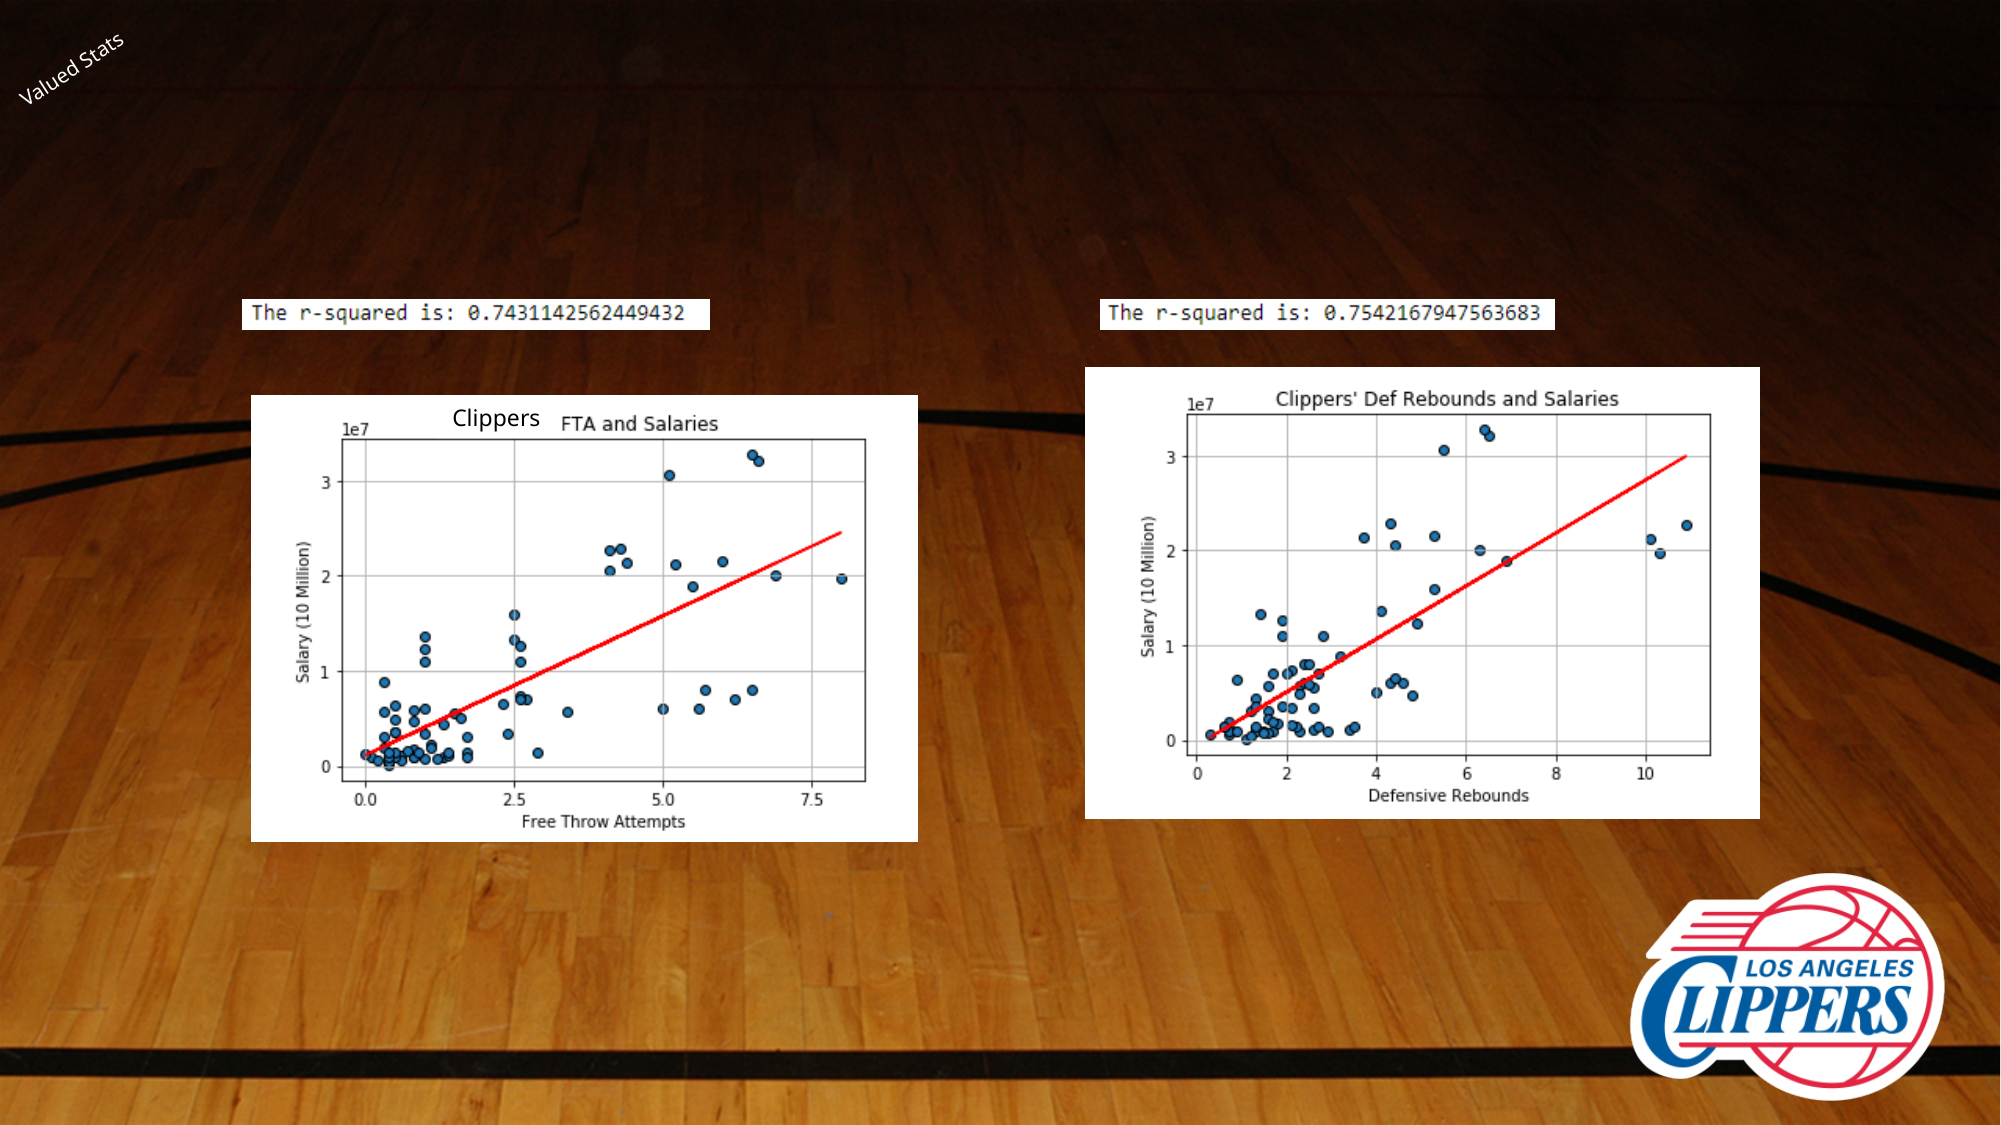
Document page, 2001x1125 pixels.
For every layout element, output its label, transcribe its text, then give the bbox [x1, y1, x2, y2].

picture [0, 0, 2001, 1125]
title Valued Stats [0, 12, 146, 126]
